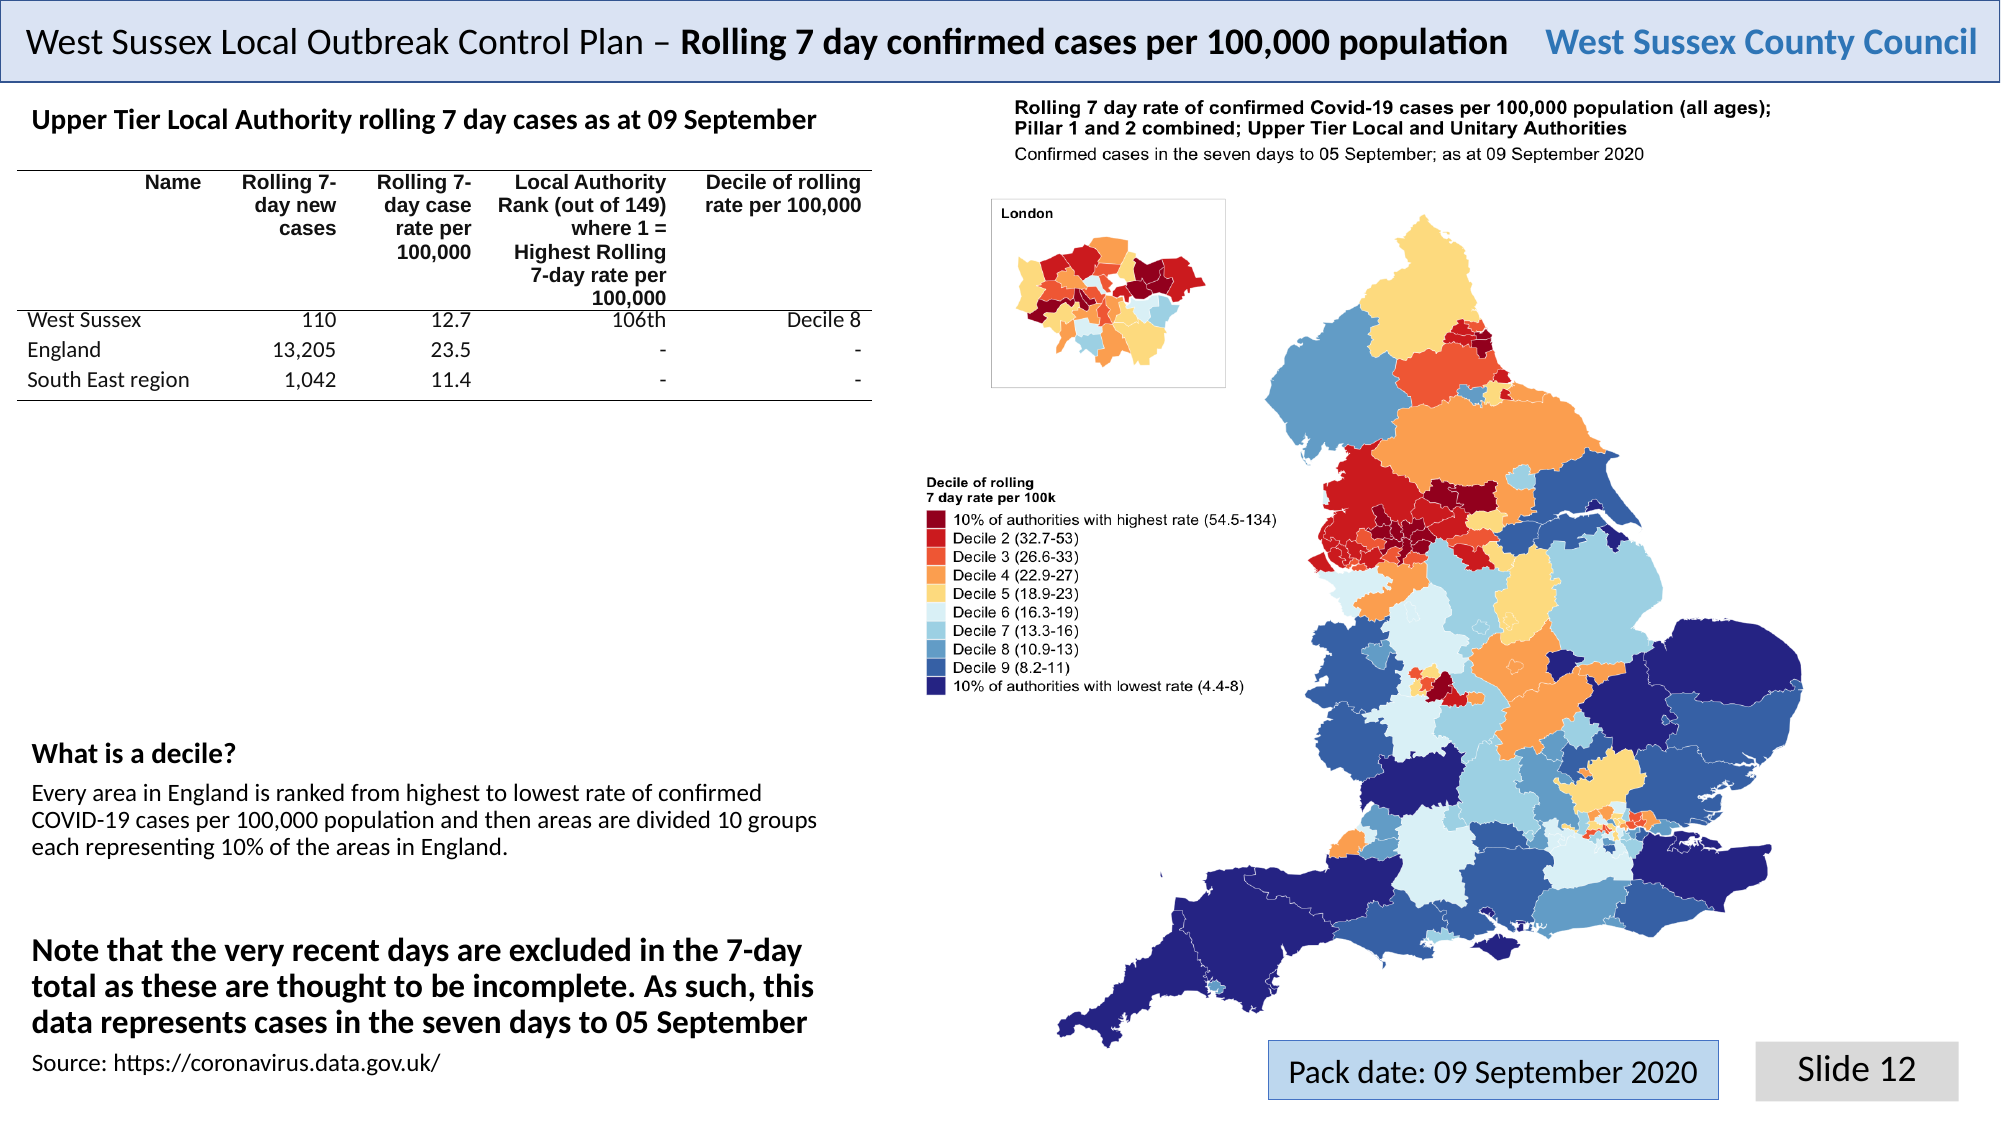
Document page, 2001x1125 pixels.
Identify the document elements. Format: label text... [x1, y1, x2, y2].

list Source: https://coronavirus.data.gov.uk/ [17, 1042, 660, 1103]
table_cell - [677, 340, 872, 370]
table_cell 23.5 [347, 340, 482, 370]
table_cell South East region [17, 370, 212, 400]
table_cell England [17, 340, 212, 370]
table_header Rolling 7-day case rate per 100,000 [347, 171, 482, 310]
table_cell West Sussex [17, 311, 212, 340]
table_cell - [482, 370, 677, 400]
table_header Rolling 7-day new cases [212, 171, 347, 310]
table_header Name [17, 171, 212, 310]
table_header Local Authority Rank (out of 149) where 1 = Highest Rolling 7-day rate per 100,000 [482, 171, 677, 310]
table_cell 1,042 [212, 370, 347, 400]
list What is a decile? [16, 731, 562, 772]
table_cell 106th [482, 311, 677, 340]
table_cell - [482, 340, 677, 370]
table_cell 110 [212, 311, 347, 340]
table_header Decile of rolling rate per 100,000 [677, 171, 872, 310]
table_cell - [677, 370, 872, 400]
table_cell Decile 8 [677, 311, 872, 340]
list Upper Tier Local Authority rolling 7 day cases as at 09 September [16, 97, 895, 173]
picture [895, 91, 1959, 1104]
list Every area in England is ranked from highest to lowest rate of confirmed COVID-19 cases per 100,000 population and then areas are divided 10 groups each representing 10% of the areas in England. [16, 772, 853, 900]
table_cell 11.4 [347, 370, 482, 400]
table_cell 12.7 [347, 311, 482, 340]
list Note that the very recent days are excluded in the 7-day total as these are thought to be incomplete. As such, this data represents cases in the seven days to 05 September [16, 925, 853, 1006]
table_cell 13,205 [212, 340, 347, 370]
